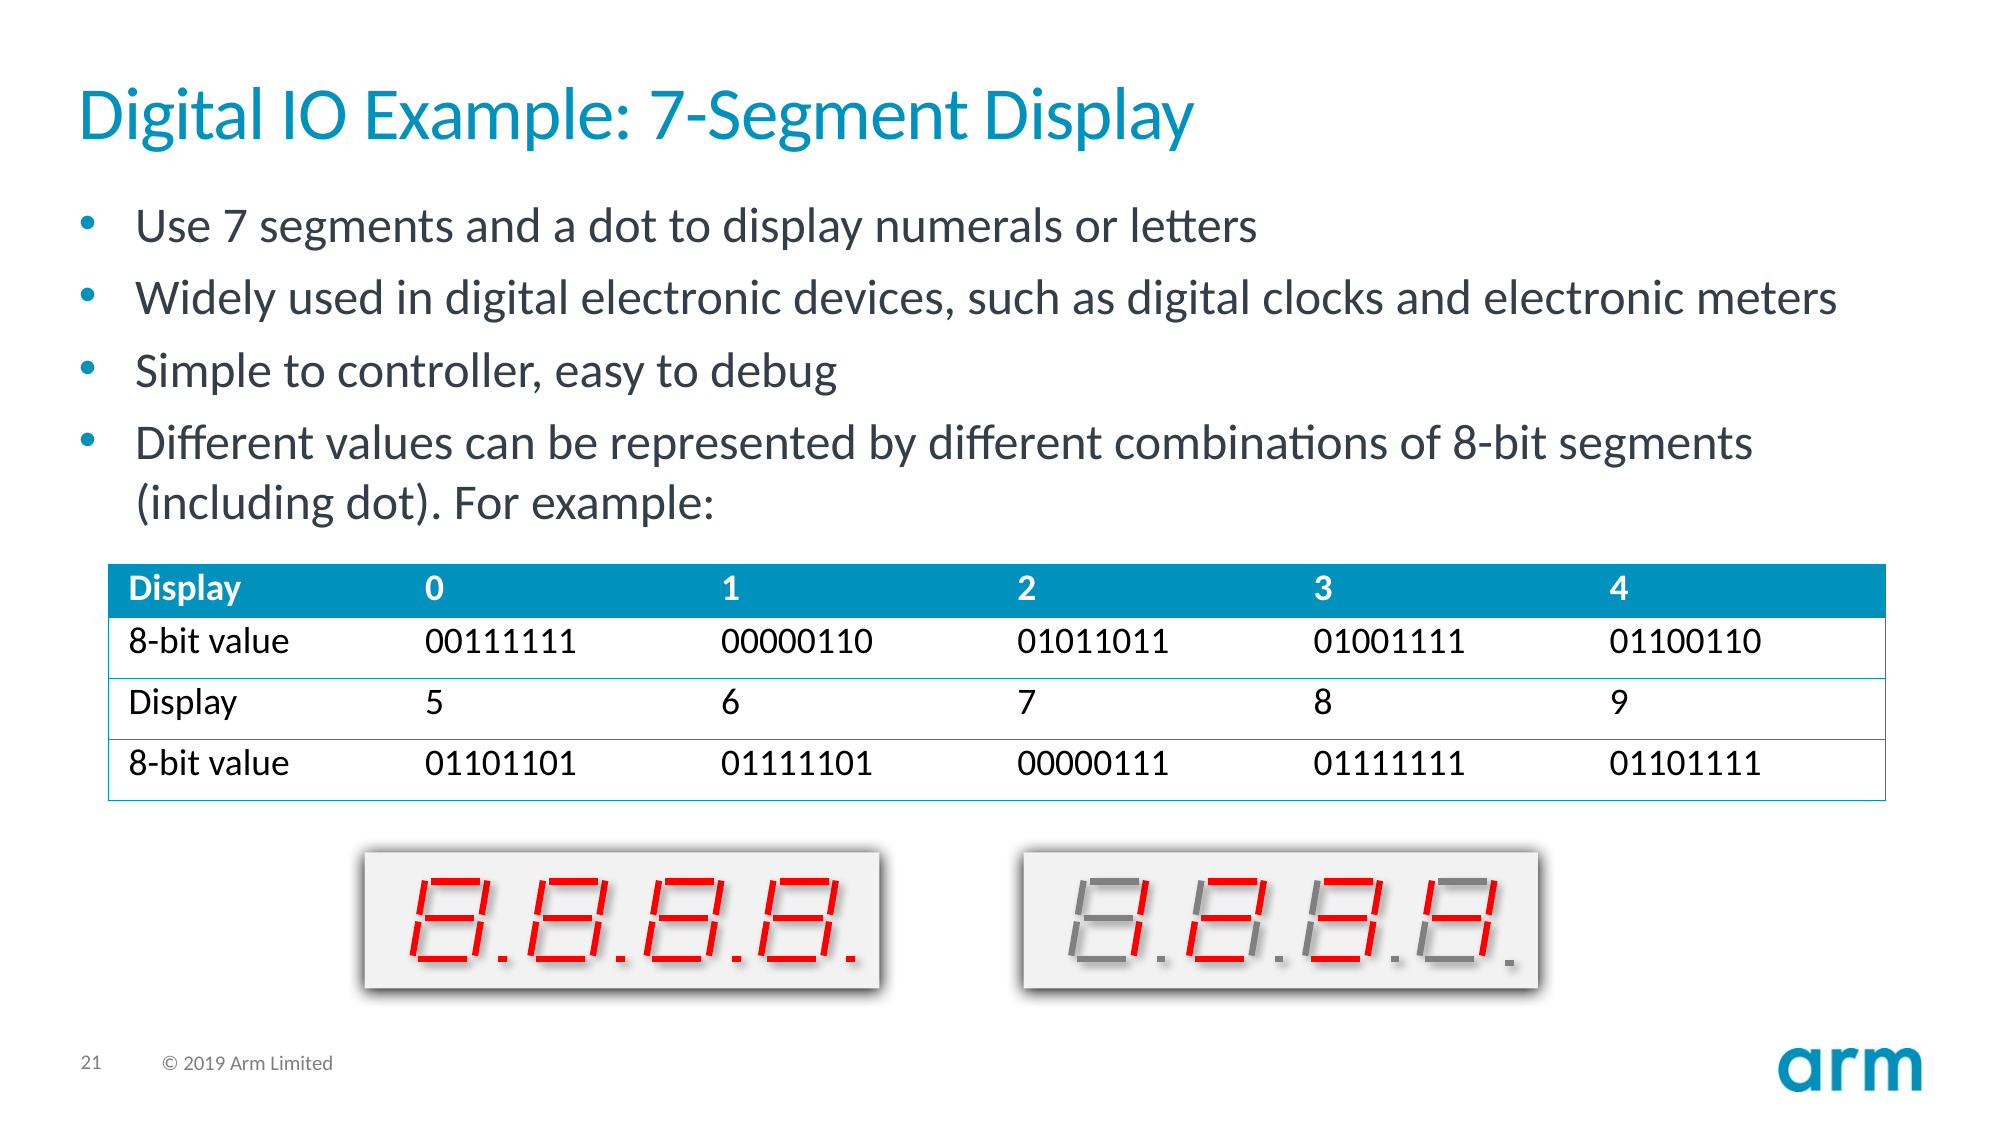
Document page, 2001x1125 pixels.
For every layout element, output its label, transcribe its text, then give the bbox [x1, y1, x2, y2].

table_cell 00000110 [701, 618, 997, 678]
text_box [364, 852, 880, 989]
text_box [1140, 880, 1146, 915]
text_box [1481, 921, 1488, 956]
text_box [1311, 880, 1318, 915]
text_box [412, 921, 419, 956]
list Use 7 segments and a dot to display numerals or letters Widely used in digital electronic devices, such as digital clocks and electronic meters Simple to controller, easy to debug Different values can be represented by different combinations of 8-bit segments (including dot). For example: [78, 192, 1922, 1004]
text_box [760, 921, 767, 956]
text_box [1367, 921, 1374, 956]
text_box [1488, 880, 1495, 915]
table_cell 01111111 [1293, 740, 1590, 800]
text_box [1188, 921, 1195, 956]
picture [1778, 1048, 1794, 1067]
table_cell 9 [1590, 679, 1885, 739]
table_cell 01111101 [701, 740, 997, 800]
table_cell 01001111 [1293, 618, 1590, 678]
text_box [1374, 880, 1380, 915]
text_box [823, 921, 830, 956]
picture [1778, 1072, 1794, 1092]
title Digital IO Example: 7-Segment Display [78, 78, 1922, 186]
table_cell 8 [1293, 679, 1590, 739]
table_cell 8-bit value [109, 740, 405, 800]
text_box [1133, 921, 1140, 956]
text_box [1077, 880, 1084, 915]
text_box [1071, 921, 1077, 956]
table_cell 01100110 [1590, 618, 1885, 678]
picture [1788, 1056, 1812, 1083]
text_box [1419, 921, 1426, 956]
table_header 0 [405, 565, 701, 617]
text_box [1305, 921, 1311, 956]
table_cell 01011011 [997, 618, 1293, 678]
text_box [646, 921, 653, 956]
table_cell 00000111 [997, 740, 1293, 800]
table_header Display [109, 565, 405, 617]
table_cell 00111111 [405, 618, 701, 678]
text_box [474, 921, 481, 956]
picture [1911, 1048, 1922, 1062]
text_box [1258, 880, 1264, 915]
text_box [599, 880, 606, 915]
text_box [1251, 921, 1258, 956]
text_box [708, 921, 715, 956]
picture [1889, 1048, 1903, 1053]
table_cell 7 [997, 679, 1293, 739]
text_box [1195, 880, 1202, 915]
table_header 1 [701, 565, 997, 617]
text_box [715, 880, 722, 915]
table_cell 01101111 [1590, 740, 1885, 800]
table_cell 6 [701, 679, 997, 739]
table_cell 8-bit value [109, 618, 405, 678]
table_header 2 [997, 565, 1293, 617]
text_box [767, 880, 774, 915]
table_header 3 [1293, 565, 1590, 617]
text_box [592, 921, 599, 956]
text_box [1023, 852, 1538, 989]
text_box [481, 880, 488, 915]
picture [1803, 1048, 1922, 1092]
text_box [829, 880, 836, 915]
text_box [653, 880, 659, 915]
table_header 4 [1590, 565, 1885, 617]
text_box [530, 921, 537, 956]
table_cell 5 [405, 679, 701, 739]
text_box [419, 880, 425, 915]
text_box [537, 880, 543, 915]
table_cell 01101101 [405, 740, 701, 800]
table_cell Display [109, 679, 405, 739]
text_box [1426, 880, 1432, 915]
